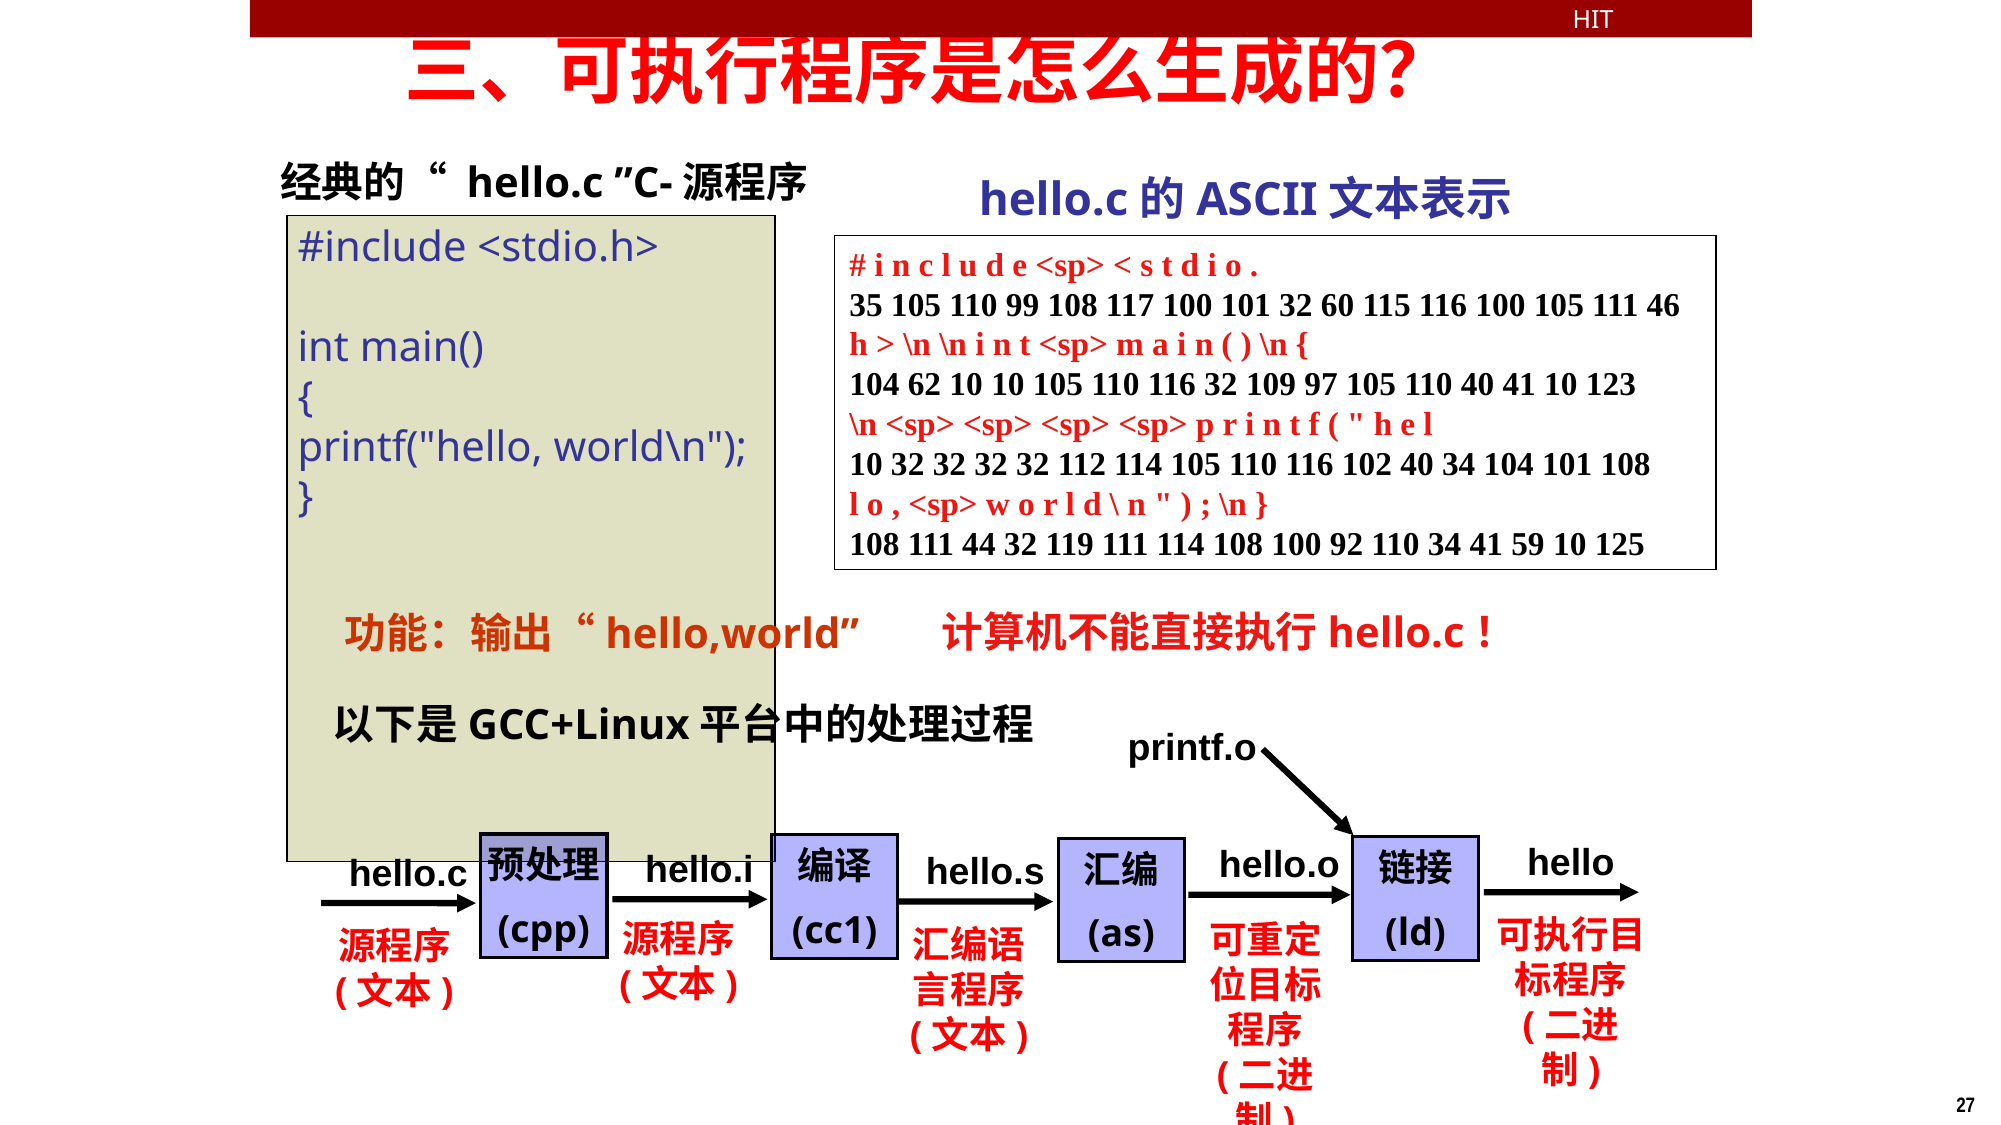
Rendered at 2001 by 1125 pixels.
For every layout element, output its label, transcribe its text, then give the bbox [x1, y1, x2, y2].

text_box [596, 836, 775, 1015]
text_box # i n c l u d e <sp> < s t d i o . 35 105 110 99 108 117 100 101 32 60 115 116 100 105 111 46 h > \n \n i n t <sp> m a i n ( ) \n { 104 62 10 10 105 110 116 32 109 97 105 110 40 41 10 123 \n <sp> <sp> <sp> <sp> p r i n t f ( " h e l 10 32 32 32 32 112 114 105 110 116 102 40 34 104 101 108 l o , <sp> w o r l d \ n " ) ; \n } 108 111 44 32 119 111 114 108 100 92 110 34 41 59 10 125 [834, 235, 1716, 570]
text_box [311, 840, 484, 1021]
text_box hello.c的ASCII文本表示 [835, 161, 1655, 232]
text_box 经典的“ hello.c ”C-源程序 [249, 148, 839, 214]
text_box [1107, 715, 1354, 836]
text_box 功能：输出“hello,world” [298, 599, 905, 665]
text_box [1479, 829, 1663, 1056]
list #include <stdio.h> int main() { printf("hello, world\n"); } [286, 215, 776, 862]
text_box 预处理 (cpp) [480, 834, 607, 958]
text_box 以下是GCC+Linux平台中的处理过程 [304, 690, 1063, 756]
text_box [1178, 832, 1358, 1106]
text_box [249, 0, 1752, 38]
text_box 计算机不能直接执行hello.c！ [927, 597, 1532, 663]
text_box 汇编 (as) [1061, 838, 1173, 962]
text_box HIT [1572, 3, 1790, 33]
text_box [886, 839, 1061, 1065]
title 三、可执行程序是怎么生成的？ [394, 38, 1623, 161]
text_box 链接 (ld) [1361, 836, 1474, 961]
text_box 编译 (cc1) [771, 834, 898, 959]
